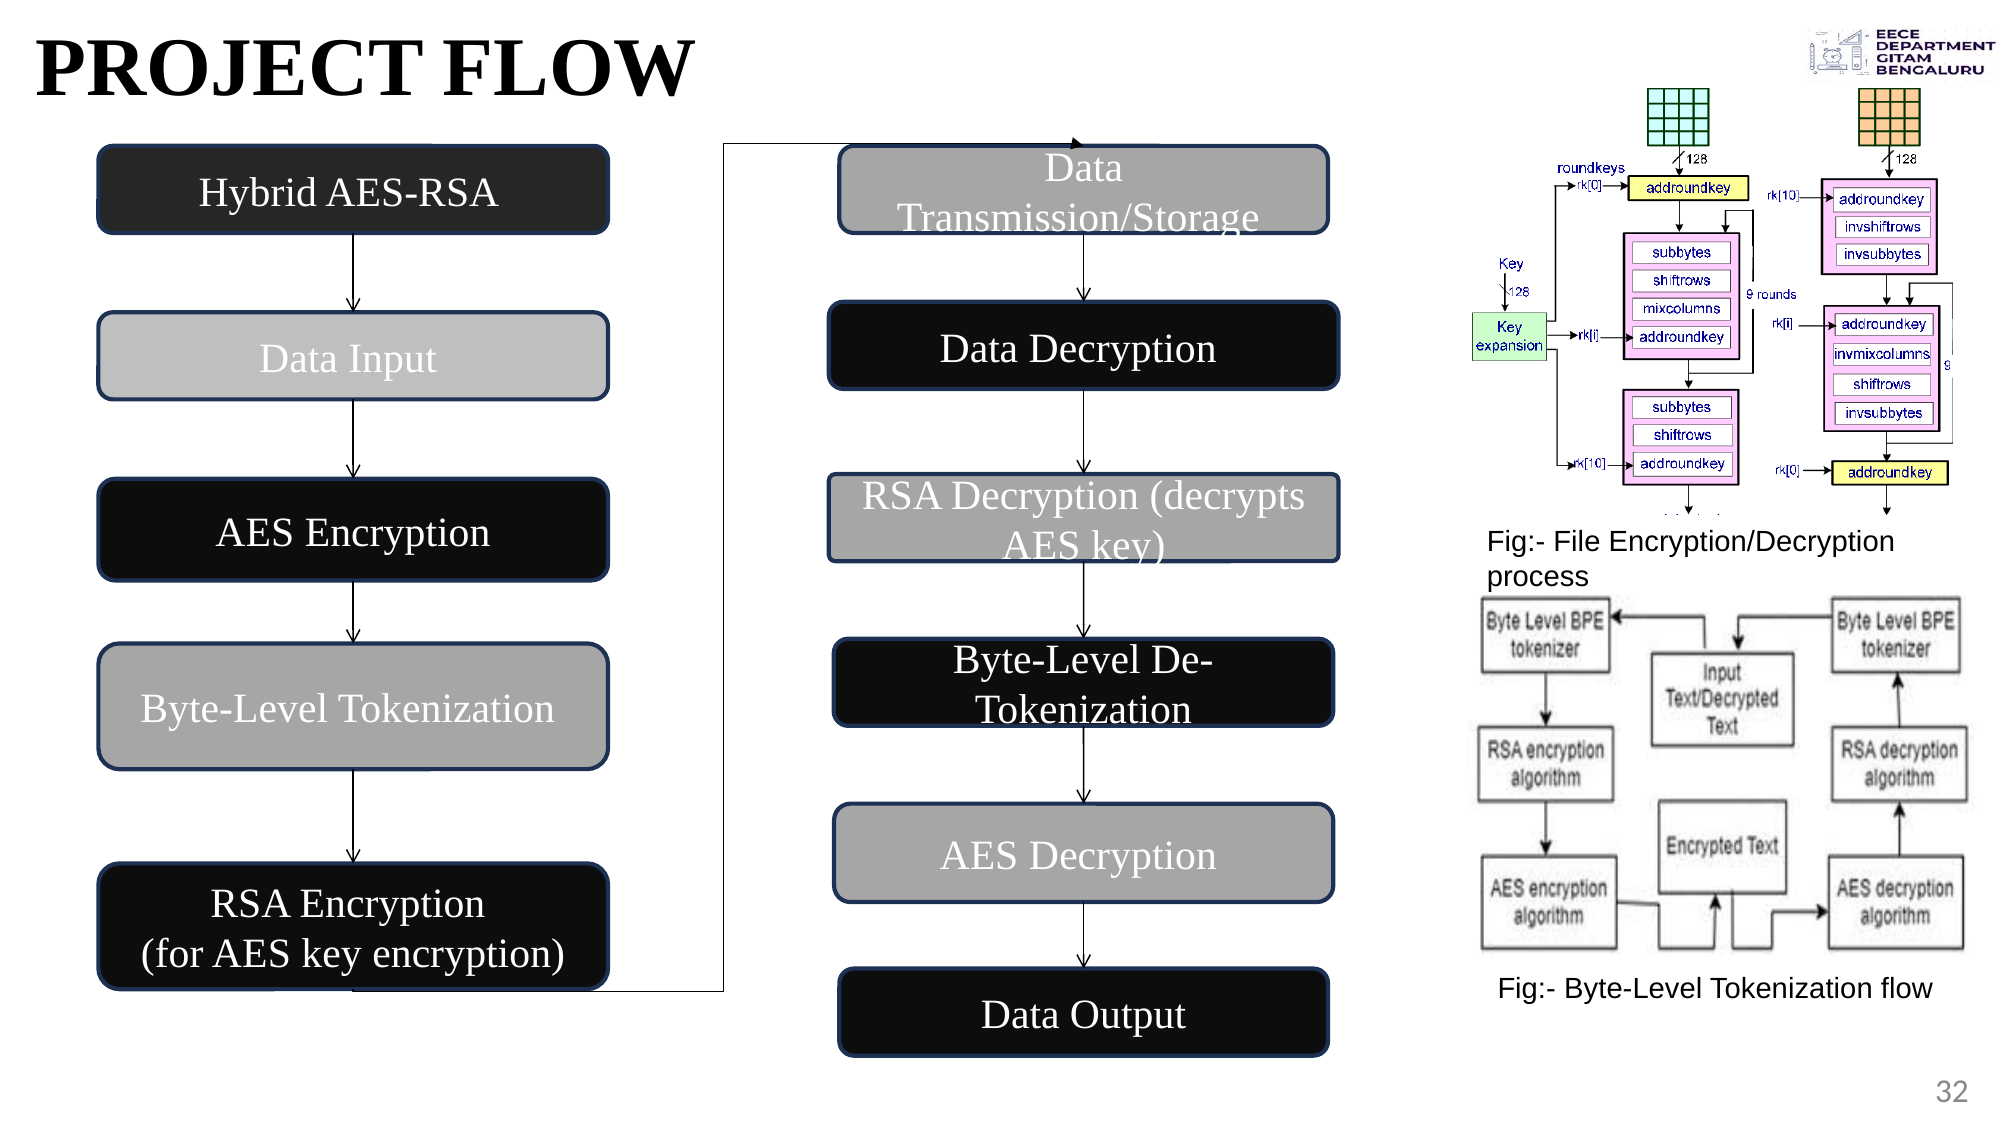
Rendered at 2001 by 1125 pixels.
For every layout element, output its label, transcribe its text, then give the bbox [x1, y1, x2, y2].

text_box Byte-Level Tokenization [96, 641, 291, 772]
text_box Fig:- Byte-Level Tokenization flow [1482, 963, 1963, 1012]
text_box Data Input [96, 310, 291, 402]
text_box Data Transmission/Storage [837, 143, 1331, 236]
text_box Hybrid AES-RSA [96, 143, 611, 236]
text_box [296, 202, 1141, 933]
text_box Data Decryption [1145, 299, 1341, 392]
slide_number 32 [1533, 1059, 1984, 1120]
text_box Data Output [837, 966, 1331, 1058]
text_box AES Decryption [1145, 801, 1336, 905]
picture [1468, 594, 1978, 955]
text_box RSA Decryption (decrypts AES key) [1145, 471, 1341, 564]
text_box RSA Encryption (for AES key encryption) [96, 861, 611, 992]
text_box PROJECT FLOW [20, 4, 799, 120]
text_box AES Encryption [96, 476, 291, 583]
picture [1471, 4, 2000, 515]
text_box Fig:- File Encryption/Decryption process [1472, 514, 1977, 593]
text_box Byte-Level De-Tokenization [1145, 636, 1336, 728]
